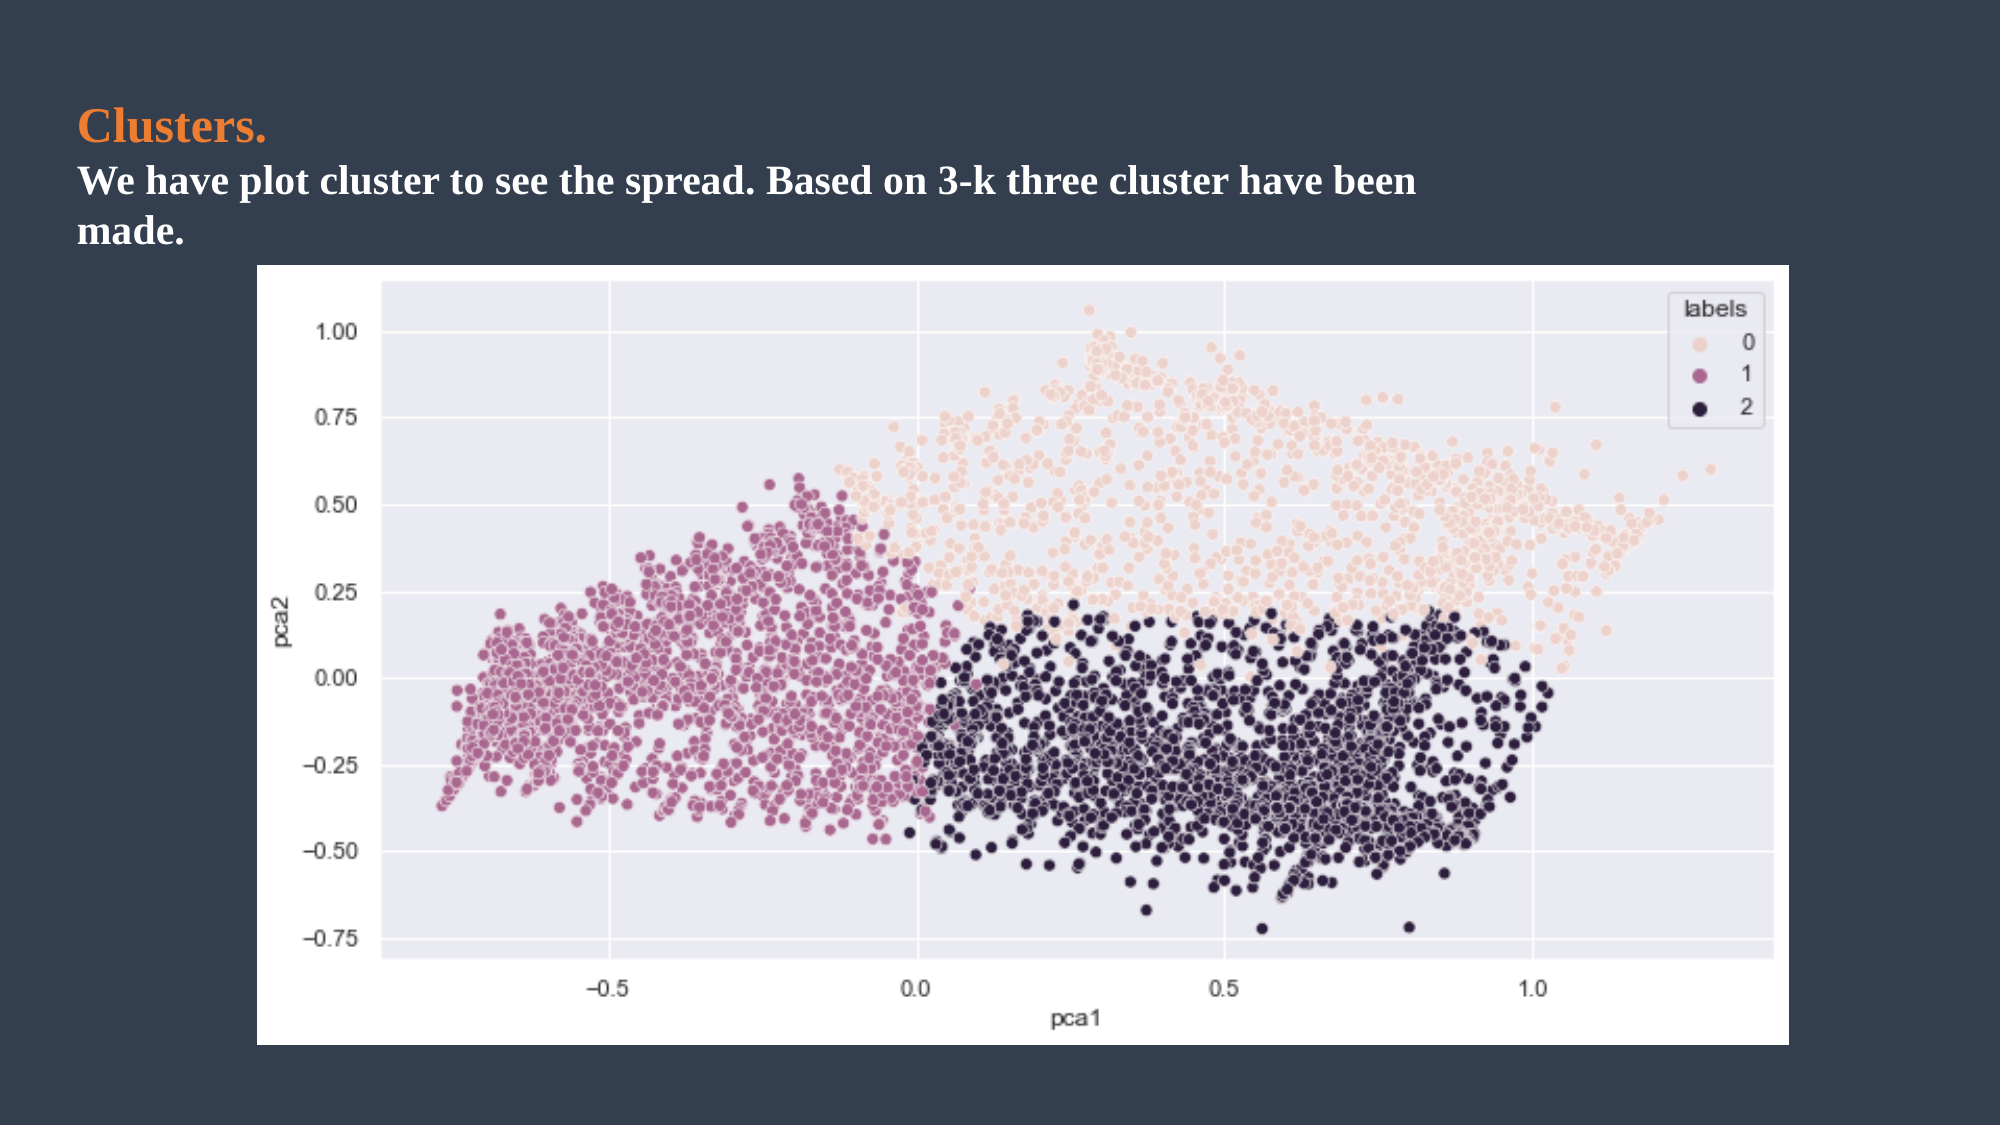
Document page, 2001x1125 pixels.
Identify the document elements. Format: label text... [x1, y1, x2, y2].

picture [257, 265, 1789, 1045]
text_box Clusters. We have plot cluster to see the spread. Based on 3-k three cluster have been made. [62, 85, 1485, 260]
